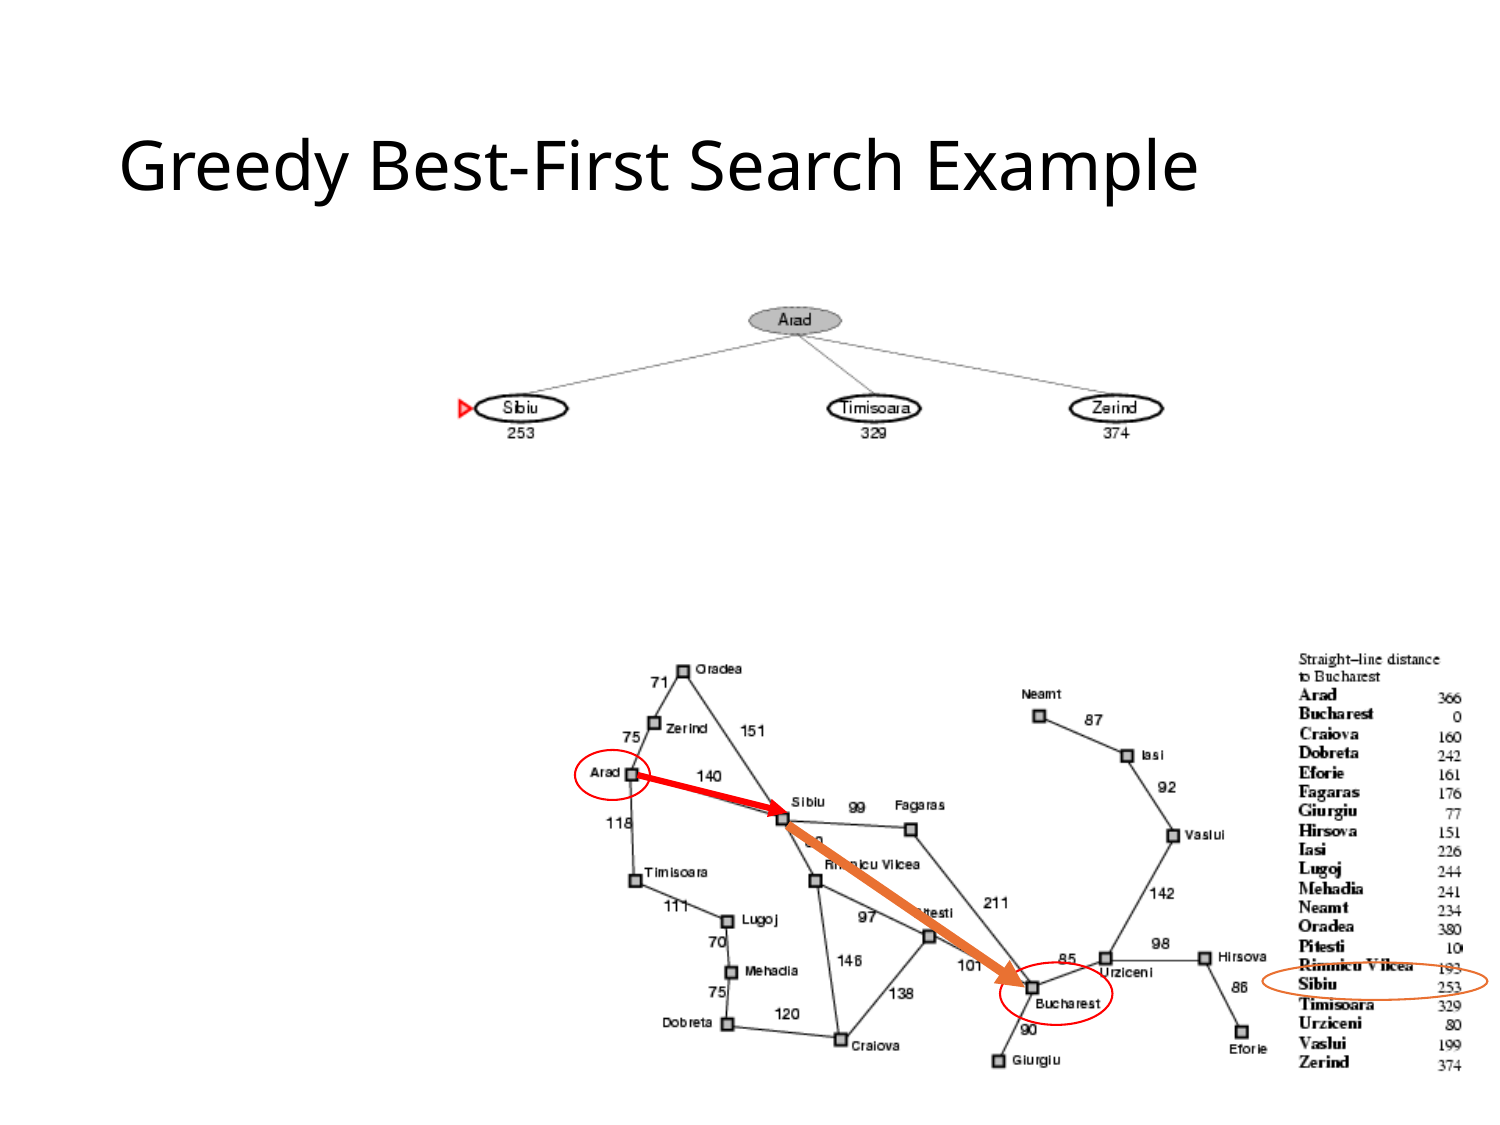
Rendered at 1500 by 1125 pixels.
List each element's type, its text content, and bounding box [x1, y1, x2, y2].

text_box [573, 755, 587, 795]
text_box [1463, 968, 1489, 994]
title Greedy Best-First Search Example [103, 59, 1397, 278]
picture [287, 299, 1185, 627]
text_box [787, 824, 1025, 988]
picture [587, 649, 1463, 1079]
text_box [637, 774, 788, 813]
